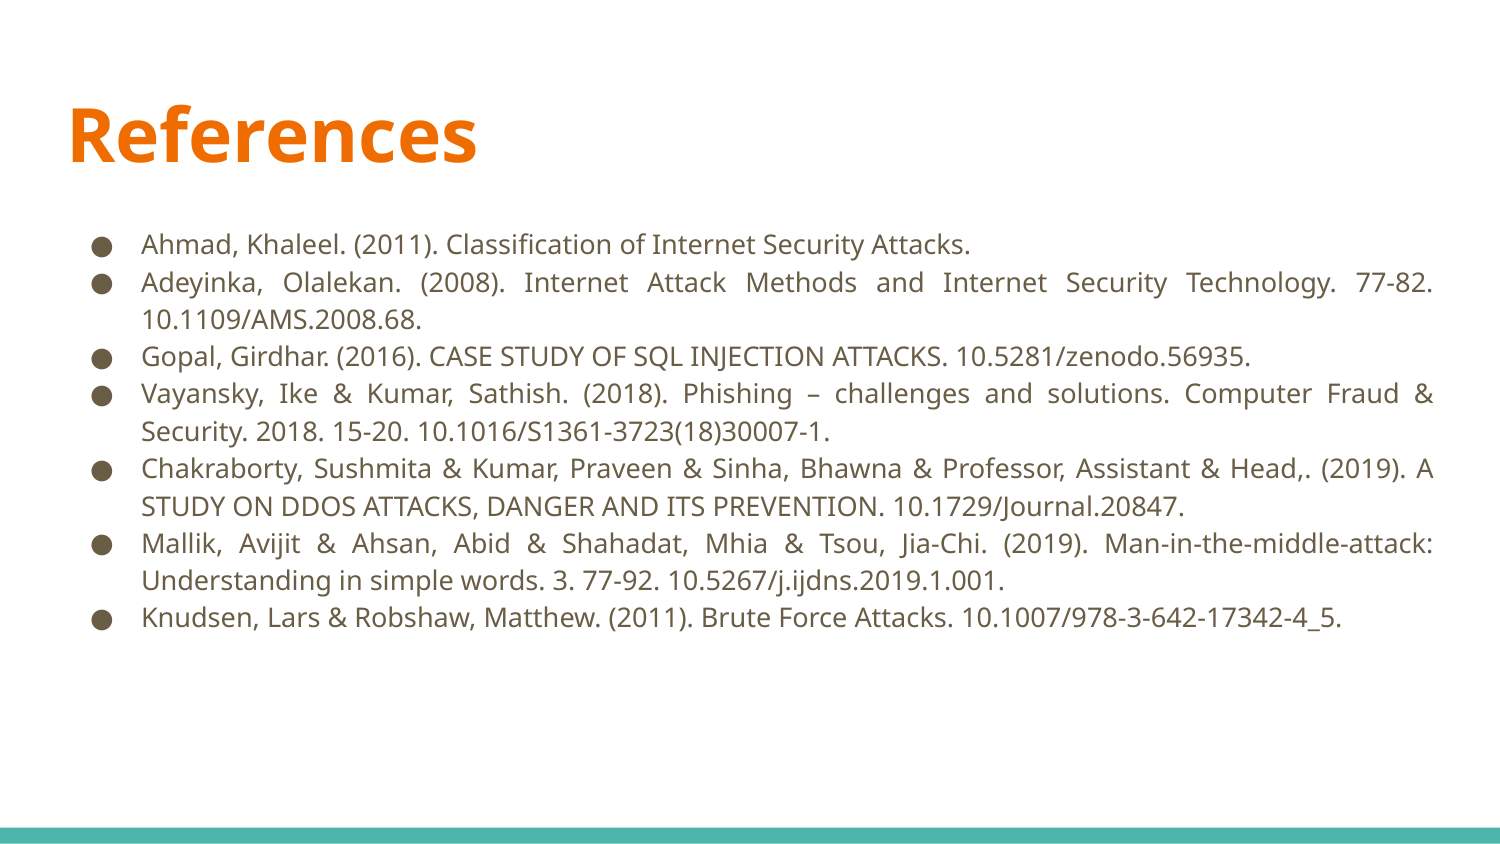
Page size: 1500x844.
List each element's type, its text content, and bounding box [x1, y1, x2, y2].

list Ahmad, Khaleel. (2011). Classification of Internet Security Attacks. Adeyinka, Olalekan. (2008). Internet Attack Methods and Internet Security Technology. 77-82. 10.1109/AMS.2008.68. Gopal, Girdhar. (2016). CASE STUDY OF SQL INJECTION ATTACKS. 10.5281/zenodo.56935. Vayansky, Ike & Kumar, Sathish. (2018). Phishing – challenges and solutions. Computer Fraud & Security. 2018. 15-20. 10.1016/S1361-3723(18)30007-1. Chakraborty, Sushmita & Kumar, Praveen & Sinha, Bhawna & Professor, Assistant & Head,. (2019). A STUDY ON DDOS ATTACKS, DANGER AND ITS PREVENTION. 10.1729/Journal.20847. Mallik, Avijit & Ahsan, Abid & Shahadat, Mhia & Tsou, Jia-Chi. (2019). Man-in-the-middle-attack: Understanding in simple words. 3. 77-92. 10.5267/j.ijdns.2019.1.001. Knudsen, Lars & Robshaw, Matthew. (2011). Brute Force Attacks. 10.1007/978-3-642-17342-4_5. [51, 207, 1449, 807]
title References [51, 72, 1449, 189]
